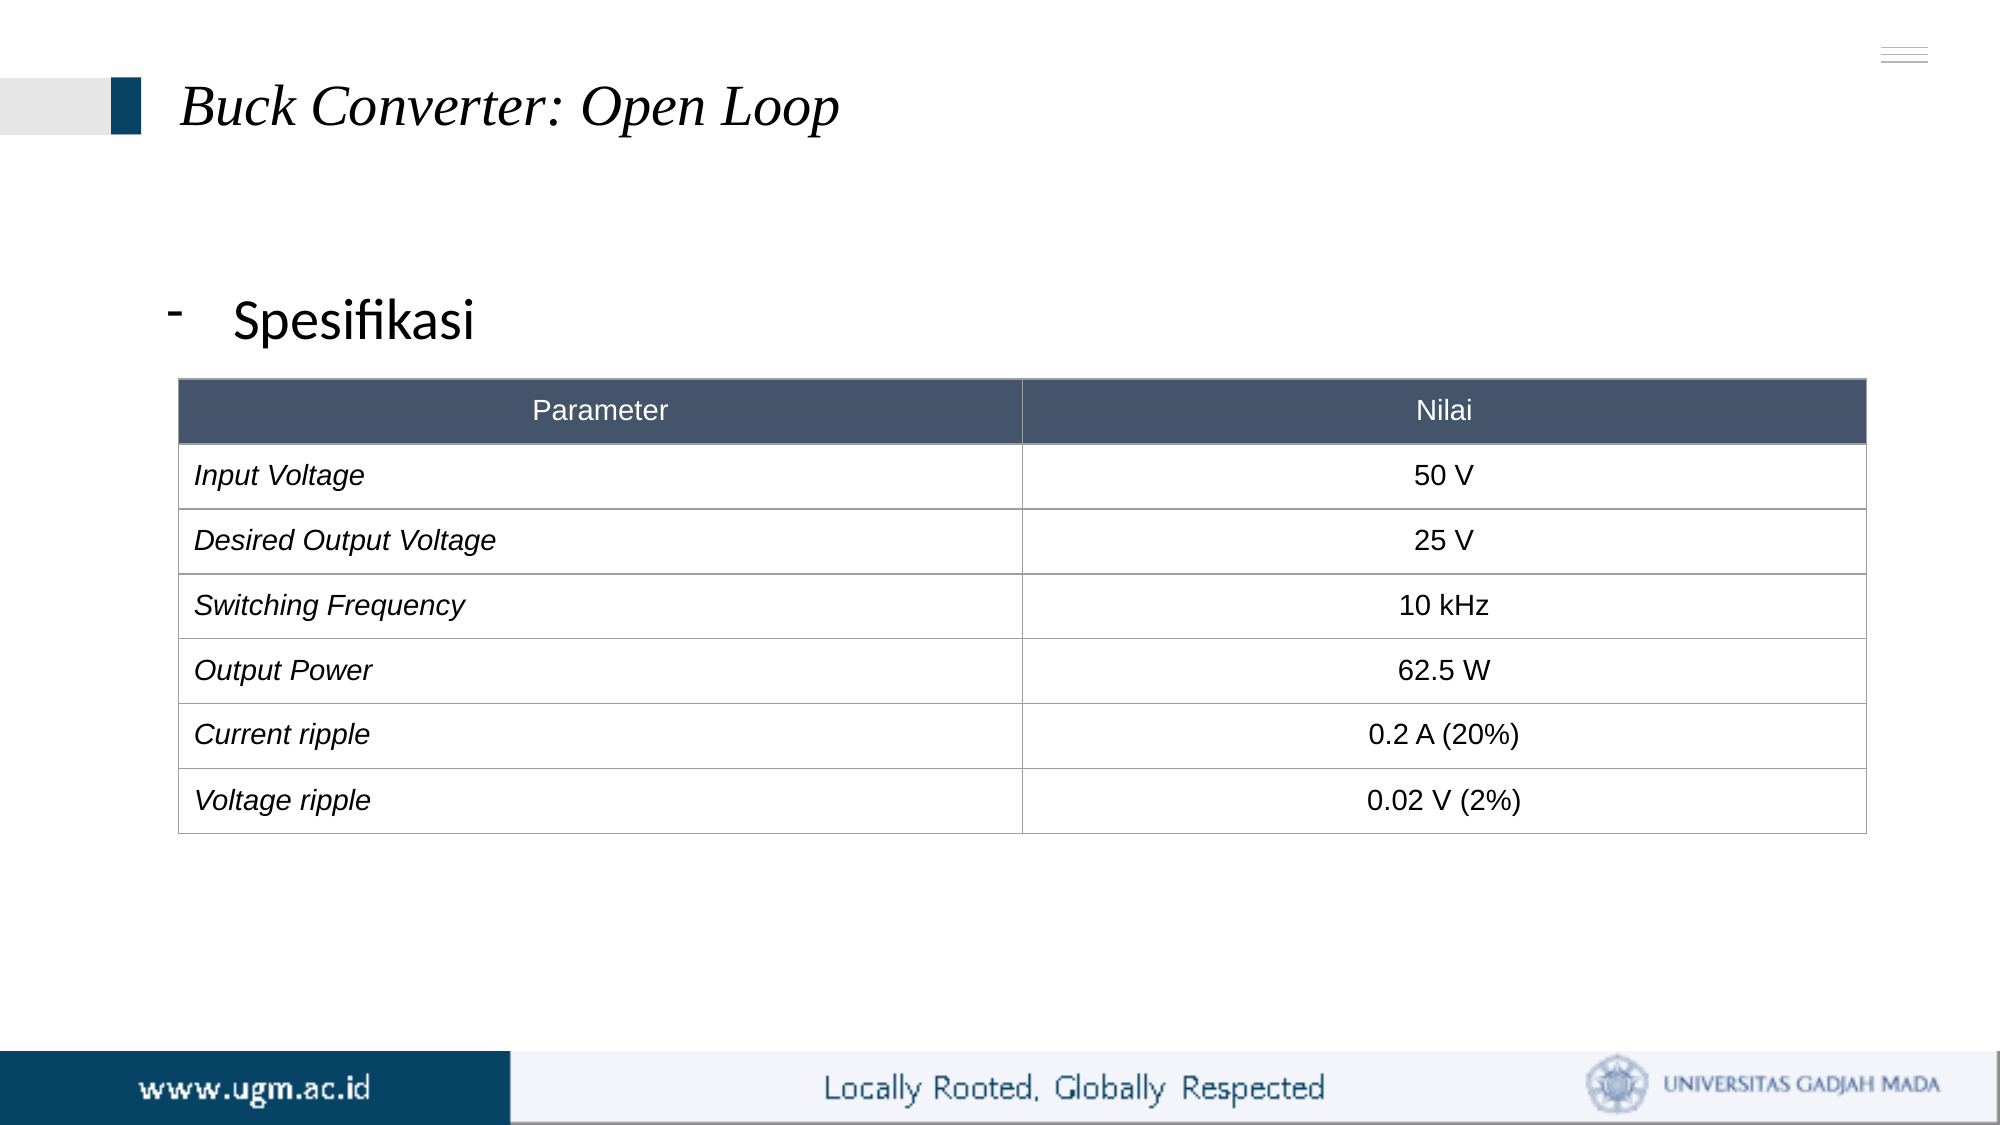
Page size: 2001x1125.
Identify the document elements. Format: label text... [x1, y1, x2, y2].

table_cell 0.2 A (20%) [1023, 704, 1866, 768]
table_cell 25 V [1023, 510, 1866, 573]
table_header Nilai [1023, 380, 1866, 443]
table_cell 50 V [1023, 445, 1866, 508]
table_cell 10 kHz [1023, 575, 1866, 638]
table_cell Voltage ripple [179, 769, 1022, 833]
table_cell Switching Frequency [179, 575, 1022, 638]
table_cell 0.02 V (2%) [1023, 769, 1866, 833]
title Buck Converter: Open Loop [159, 47, 1842, 165]
table_cell Current ripple [179, 704, 1022, 768]
picture [0, 1051, 2000, 1125]
text_box Spesifikasi [143, 196, 1759, 997]
table_cell 62.5 W [1023, 639, 1866, 703]
table_header Parameter [179, 380, 1022, 443]
table_cell Desired Output Voltage [179, 510, 1022, 573]
table_cell Output Power [179, 639, 1022, 703]
table_cell Input Voltage [179, 445, 1022, 508]
